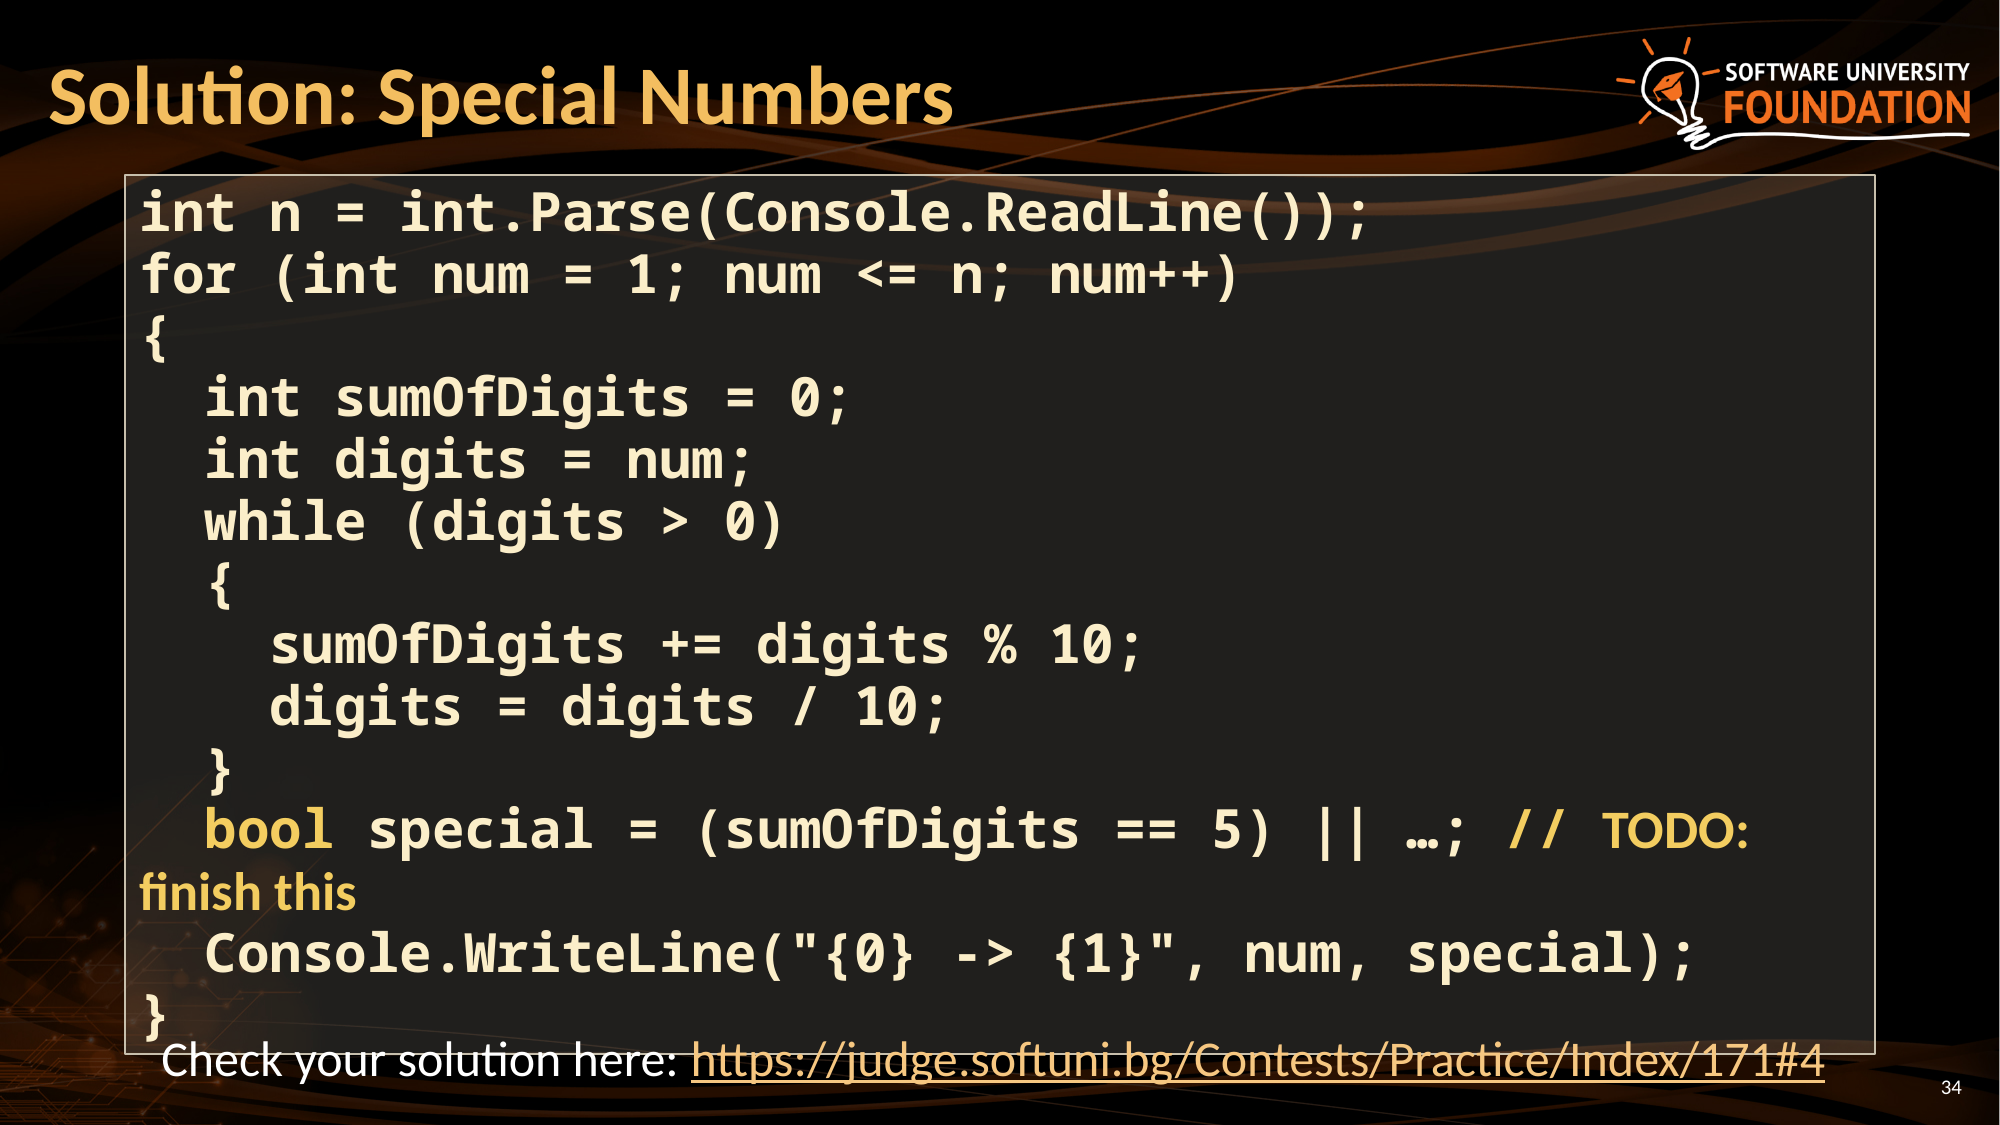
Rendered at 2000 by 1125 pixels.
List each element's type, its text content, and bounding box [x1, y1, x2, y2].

text_box int n = int.Parse(Console.ReadLine()); for (int num = 1; num <= n; num++) { int sumOfDigits = 0; int digits = num; while (digits > 0) { sumOfDigits += digits % 10; digits = digits / 10; } bool special = (sumOfDigits == 5) || …; // TODO: finish this Console.WriteLine("{0} -> {1}", num, special); } [124, 174, 1875, 1054]
title Solution: Special Numbers [30, 6, 1602, 189]
text_box Check your solution here: https://judge.softuni.bg/Contests/Practice/Index/171#4 [124, 1019, 1863, 1095]
picture [0, 0, 2000, 1125]
slide_number 34 [1897, 1070, 1968, 1103]
